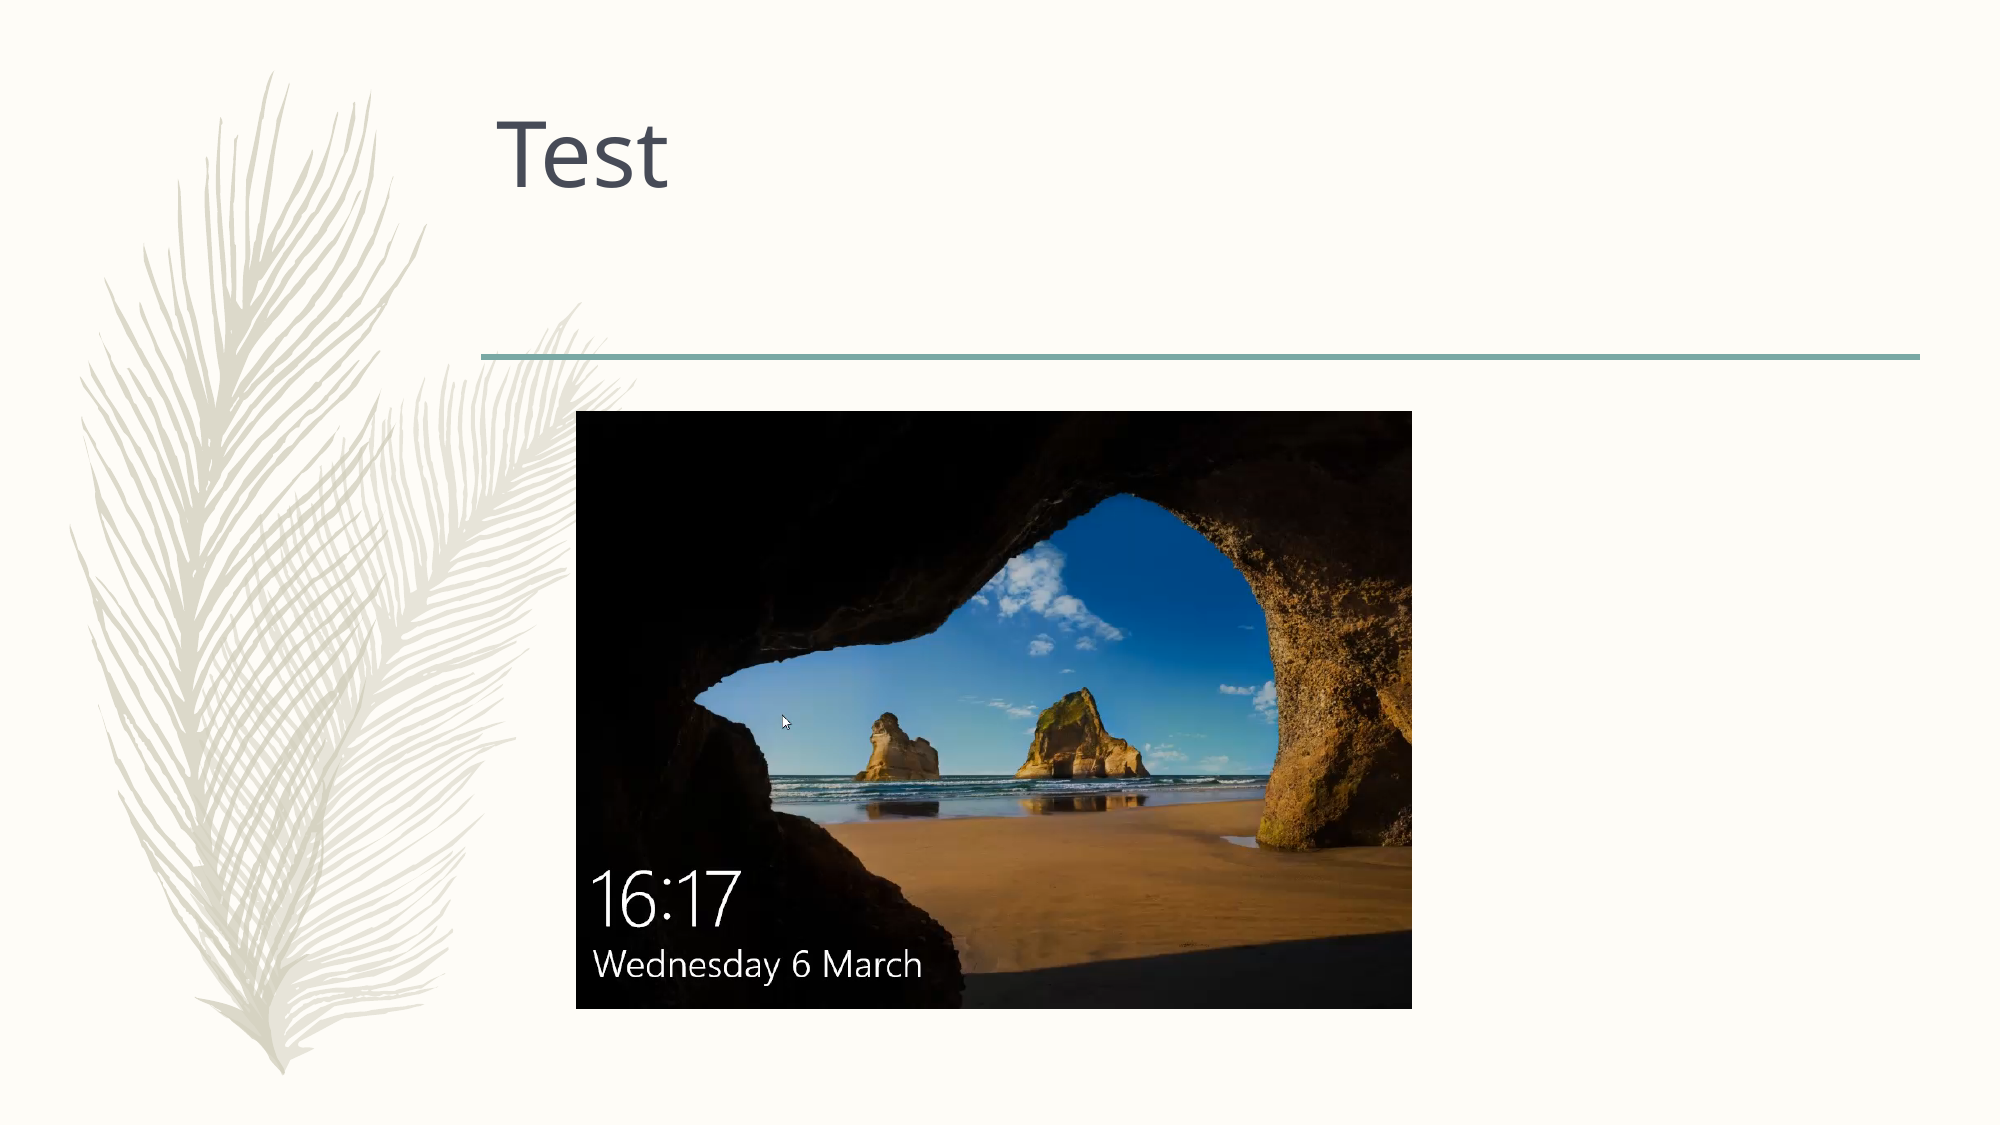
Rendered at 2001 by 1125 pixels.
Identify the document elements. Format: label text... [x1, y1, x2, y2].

title Test [481, 93, 1920, 350]
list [574, 410, 1413, 1010]
